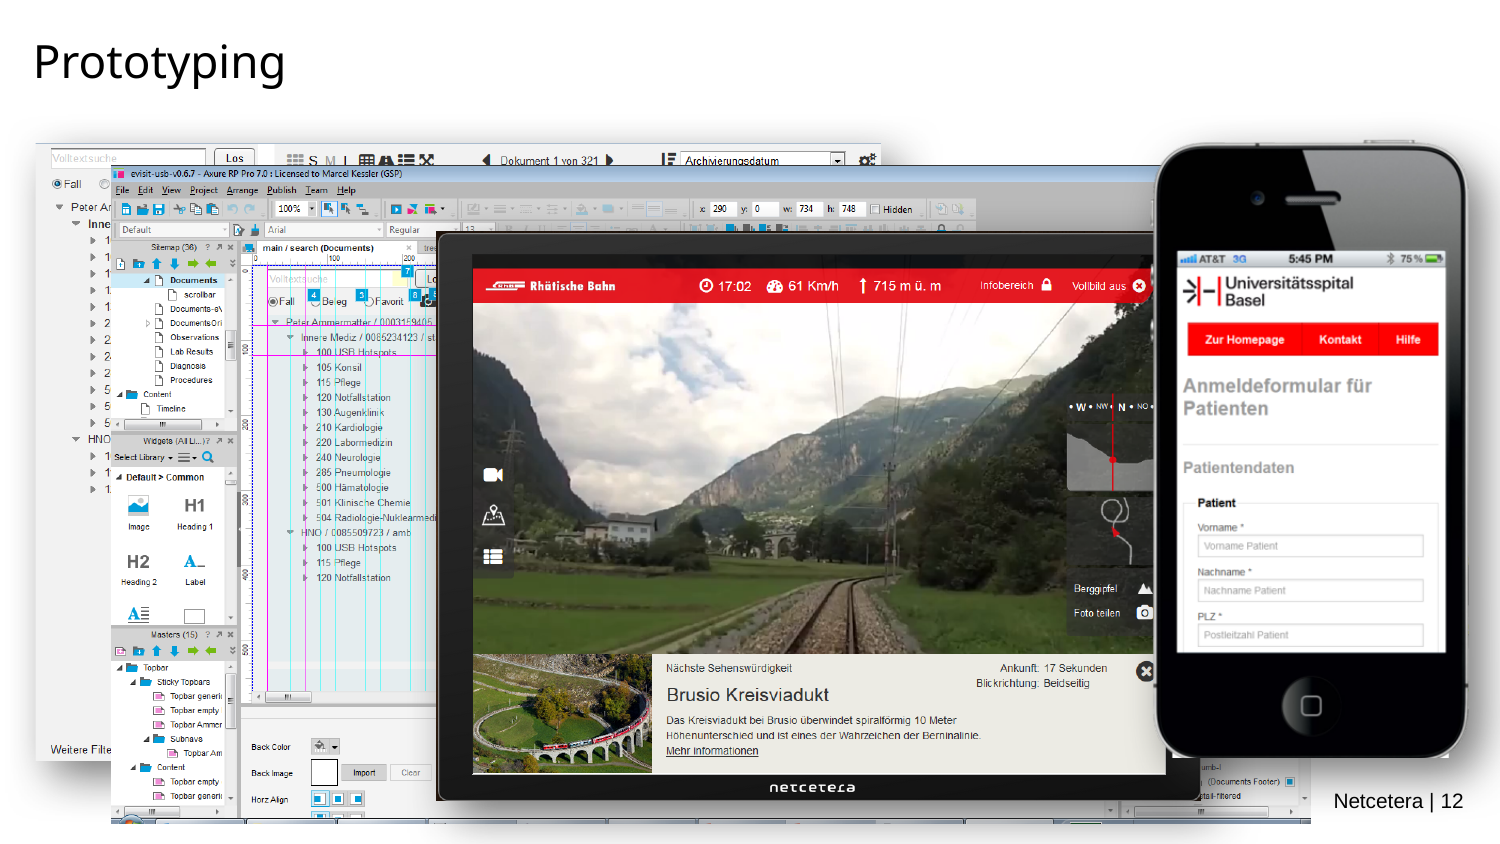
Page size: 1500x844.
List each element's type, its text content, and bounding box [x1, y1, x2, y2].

picture [35, 138, 1471, 824]
title Prototyping [33, 28, 1471, 151]
